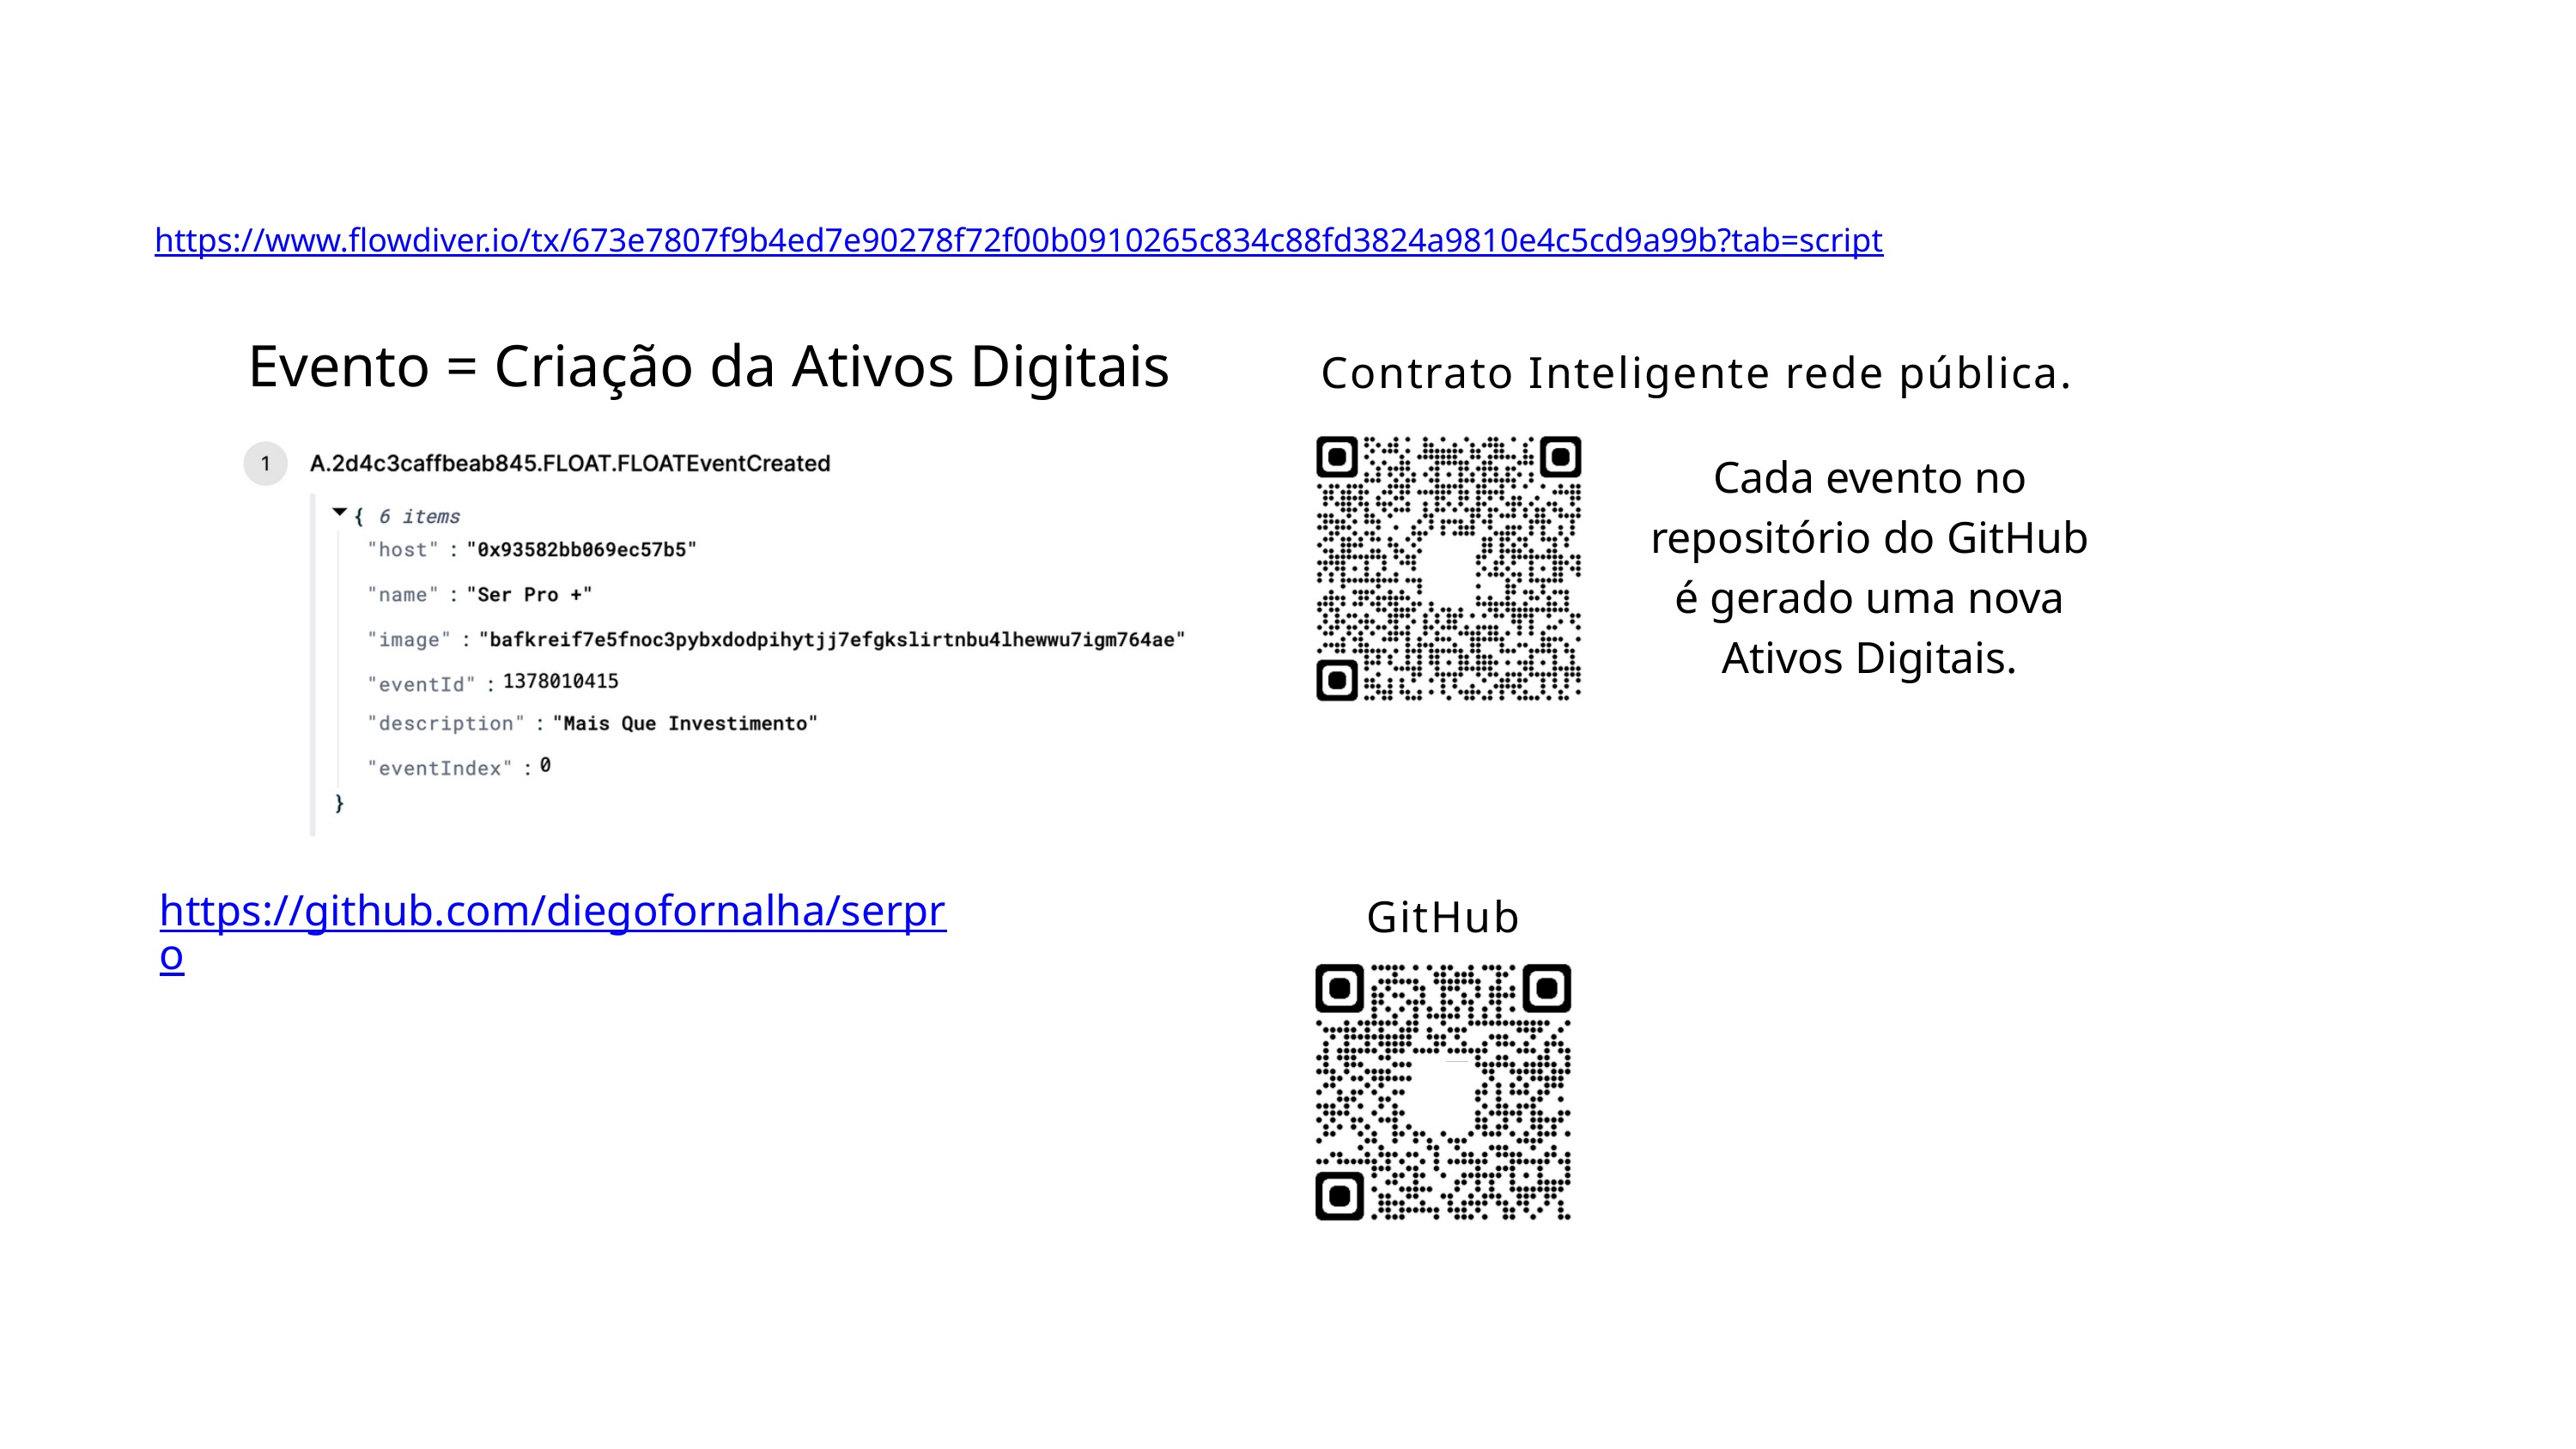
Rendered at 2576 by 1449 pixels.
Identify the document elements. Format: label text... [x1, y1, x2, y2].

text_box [1293, 413, 1605, 724]
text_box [1287, 937, 1600, 1248]
text_box Contrato Inteligente rede pública. [1321, 340, 2143, 397]
text_box [221, 410, 1261, 844]
text_box GitHub [1362, 885, 1525, 936]
text_box https://github.com/diegofornalha/serpro [159, 882, 947, 942]
text_box Evento = Criação da Ativos Digitais [221, 318, 1199, 399]
text_box https://www.flowdiver.io/tx/673e7807f9b4ed7e90278f72f00b0910265c834c88fd3824a9810e4c5cd9a99b?tab=script [154, 218, 2248, 264]
text_box Cada evento no repositório do GitHub é gerado uma nova Ativos Digitais. [1630, 441, 2111, 682]
